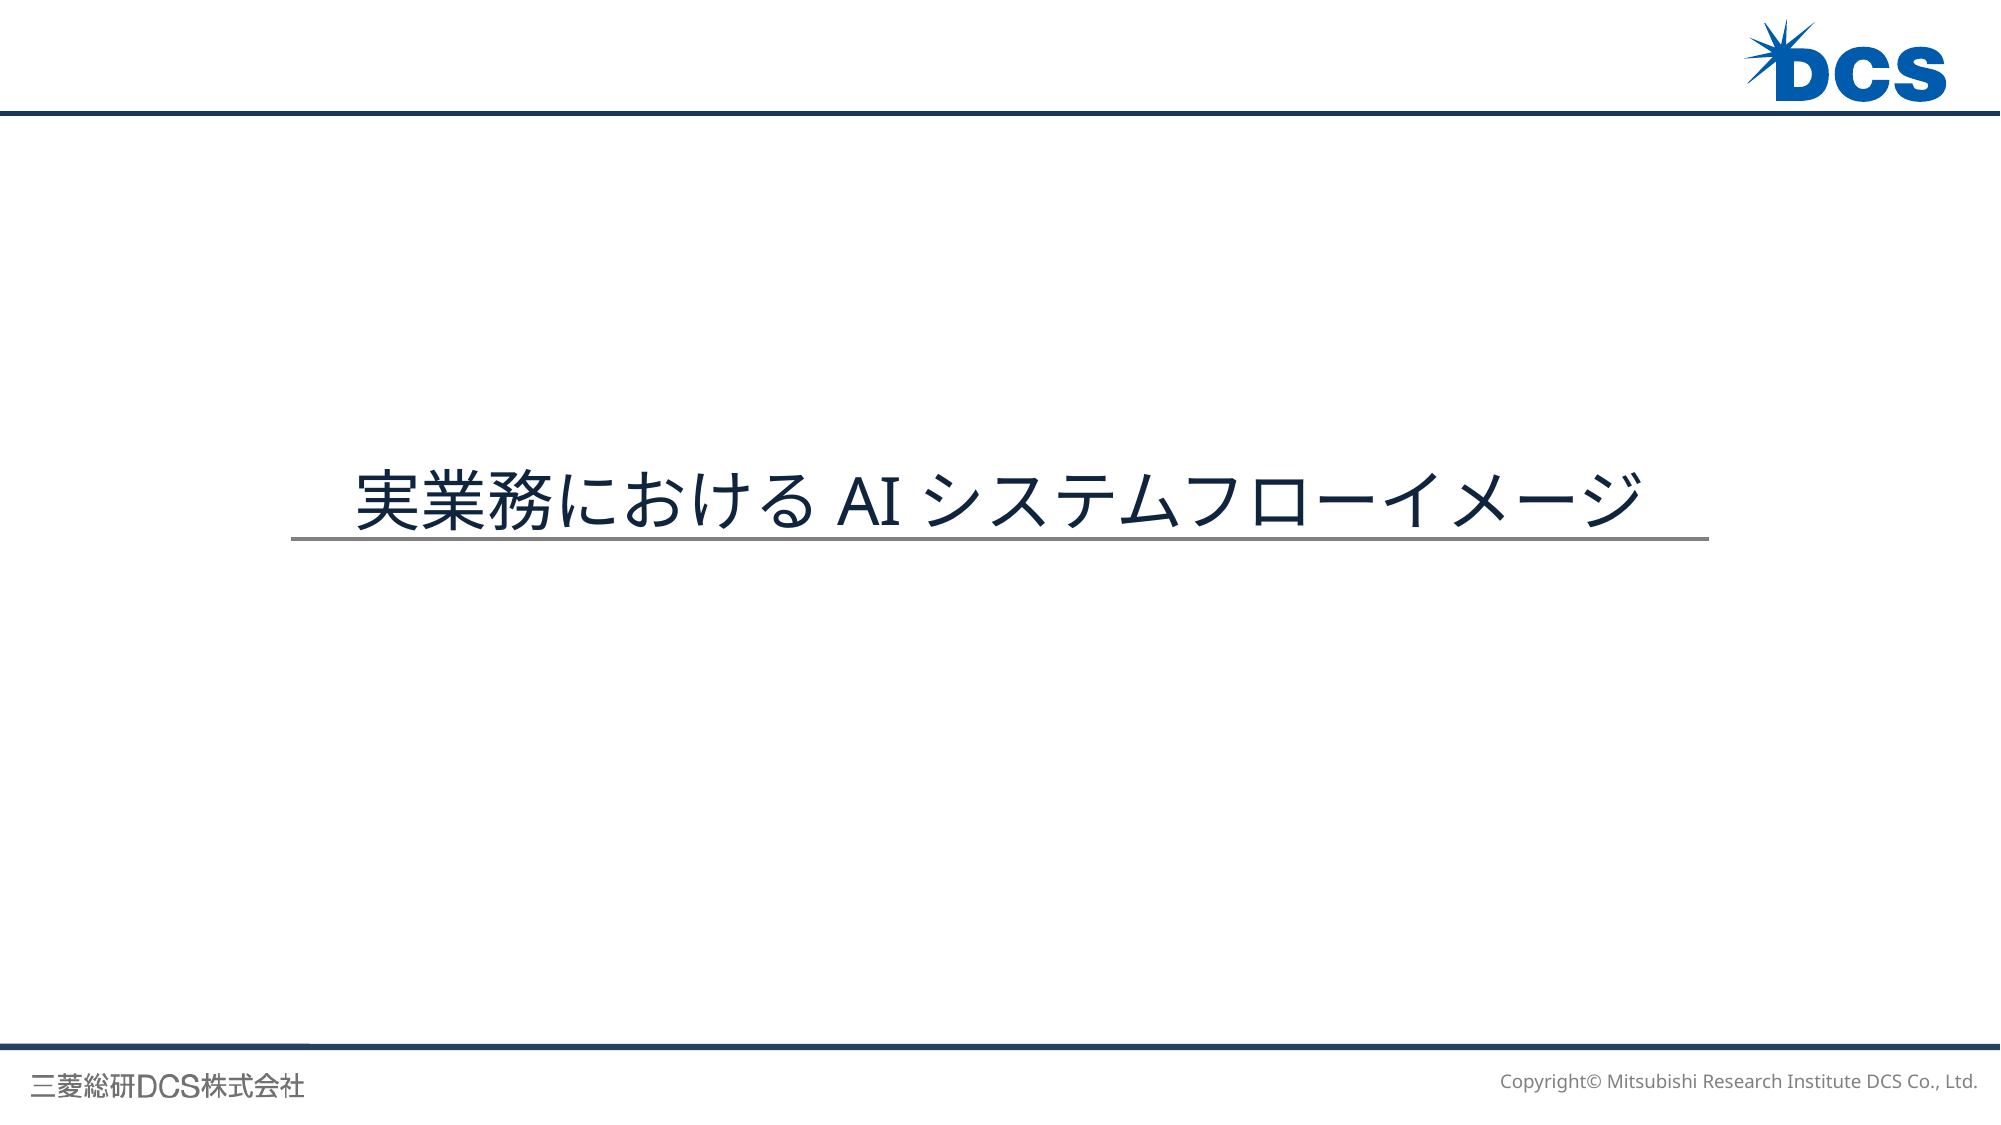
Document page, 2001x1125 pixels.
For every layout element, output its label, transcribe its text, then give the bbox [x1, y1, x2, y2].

title 実業務におけるAIシステムフローイメージ [173, 446, 1827, 551]
picture [31, 1073, 304, 1098]
